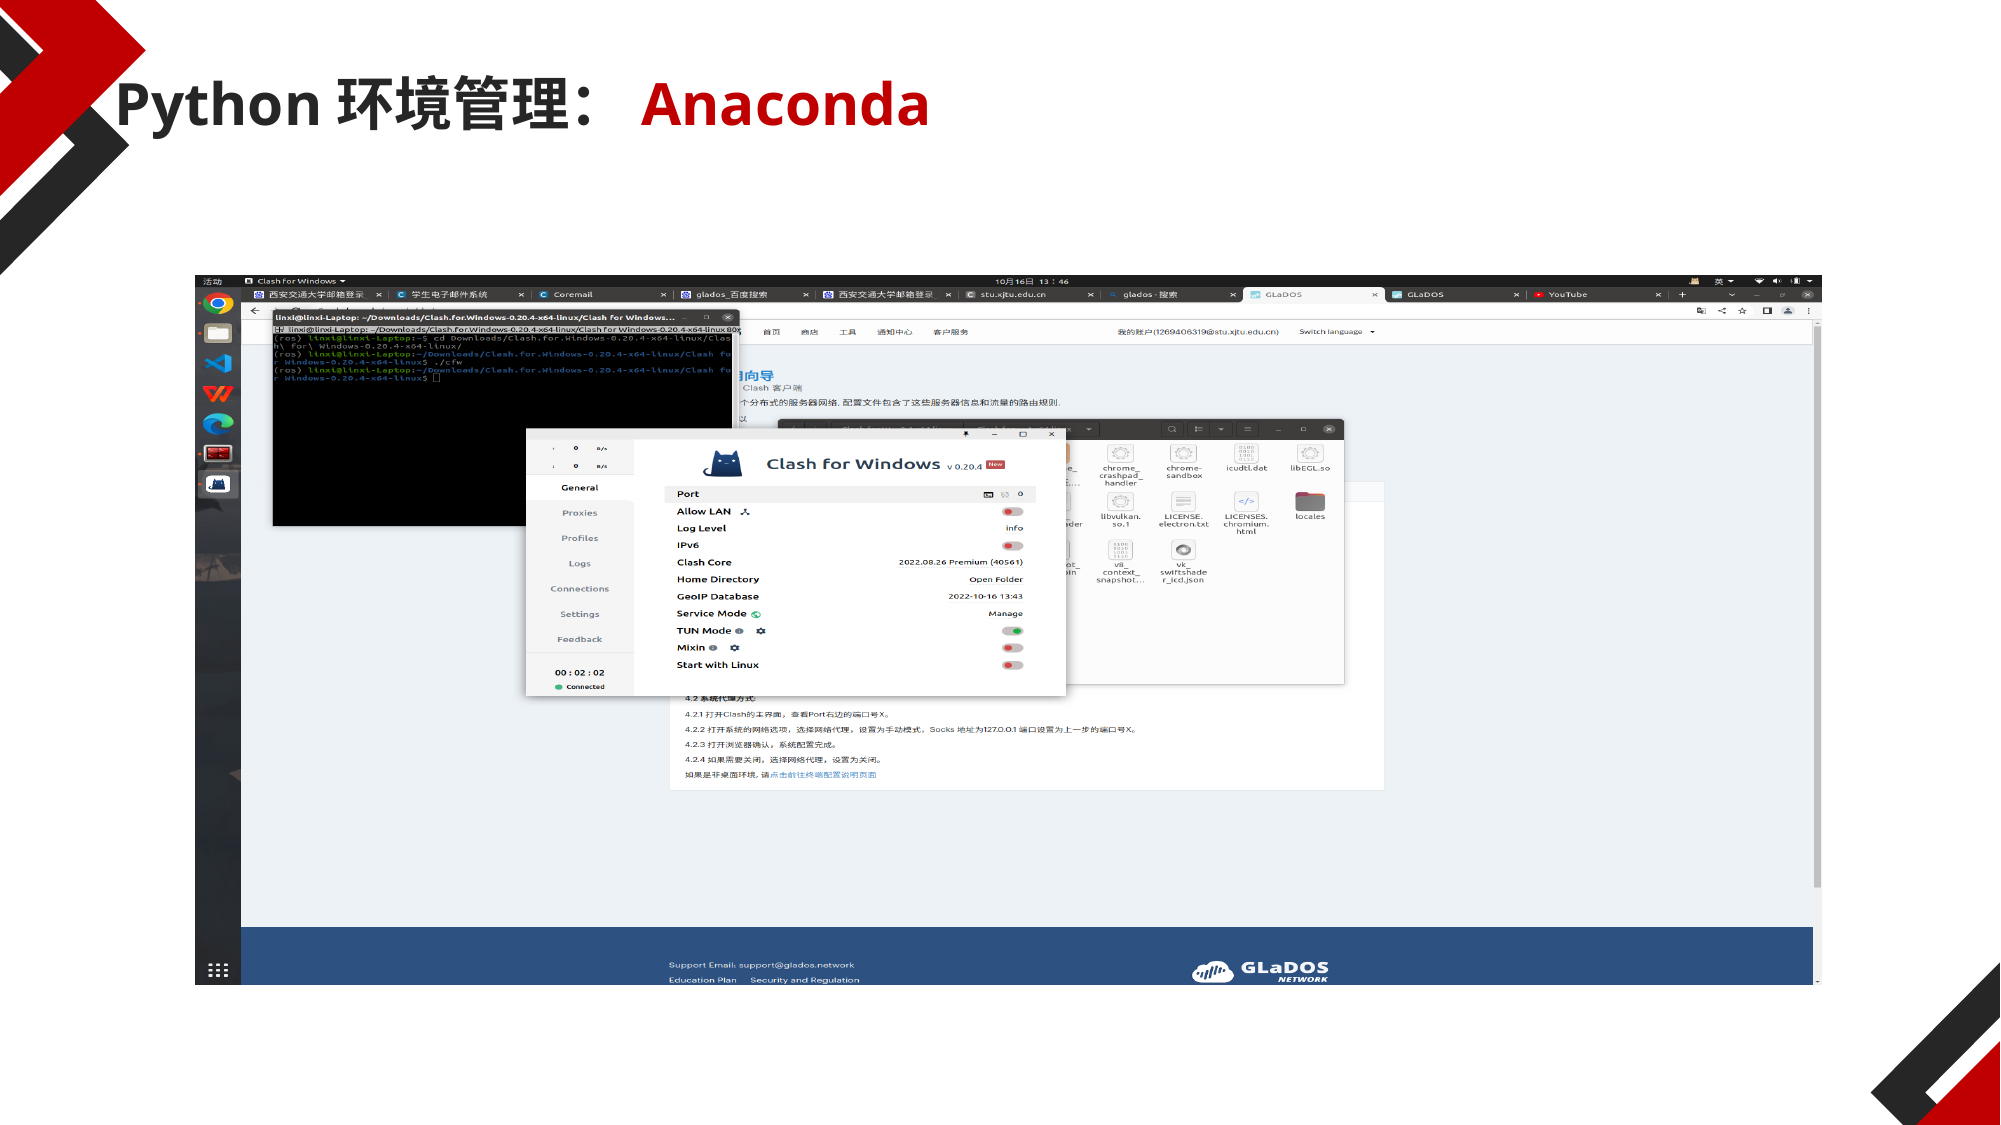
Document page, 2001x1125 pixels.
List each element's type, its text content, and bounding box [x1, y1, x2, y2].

text_box [1914, 1039, 2000, 1125]
picture [195, 275, 1822, 985]
text_box [1869, 960, 2000, 1125]
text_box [0, 0, 146, 276]
text_box Python环境管理：Anaconda [146, 59, 947, 145]
